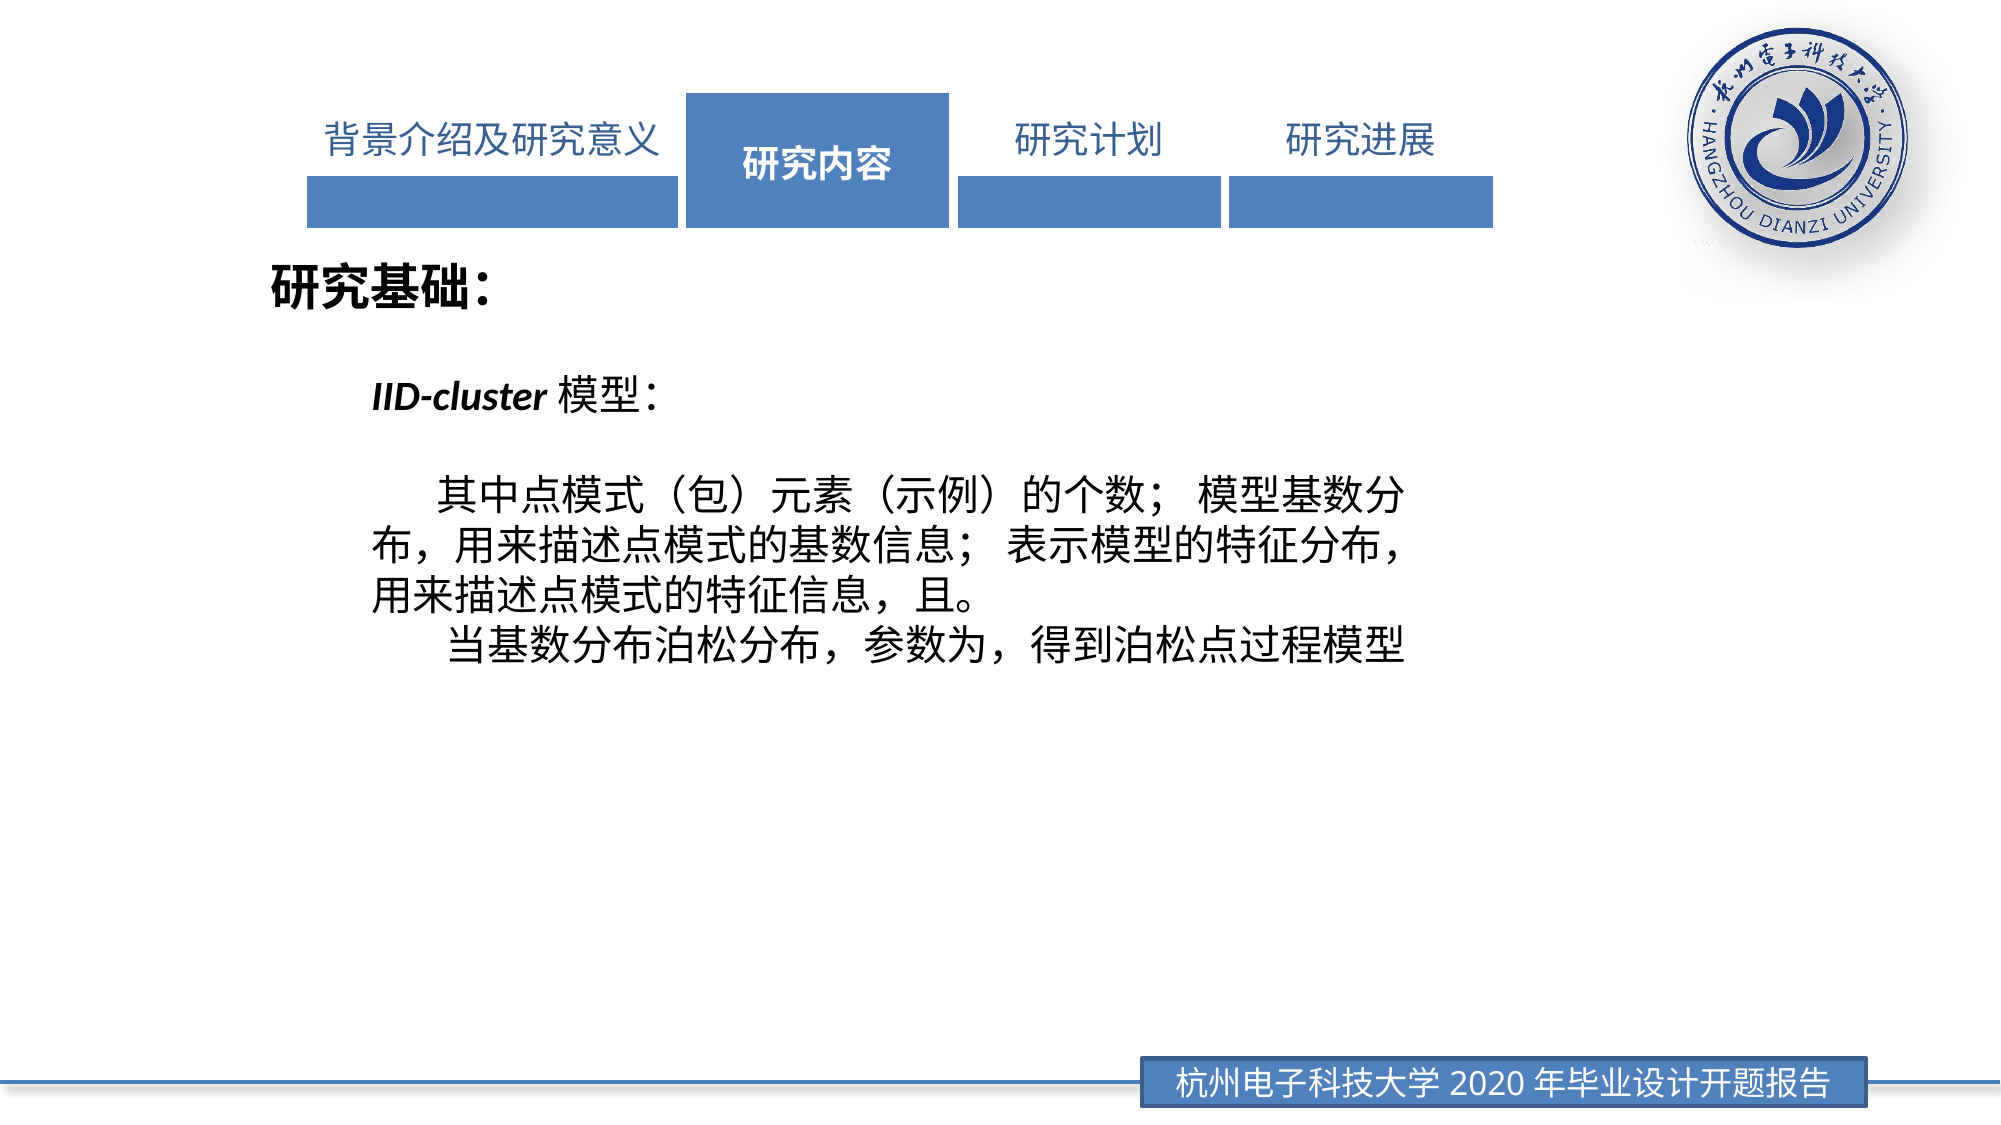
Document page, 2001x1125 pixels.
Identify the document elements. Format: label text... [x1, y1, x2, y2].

table_cell [1229, 176, 1493, 228]
table_cell [307, 176, 678, 228]
table_header 研究进展 [1229, 93, 1494, 167]
picture [1679, 19, 1916, 256]
table_header 研究内容 [686, 93, 949, 228]
table_header 背景介绍及研究意义 [307, 93, 678, 167]
table_cell [958, 176, 1221, 228]
text_box 研究基础： [255, 247, 1531, 323]
table_header 研究计划 [958, 93, 1221, 167]
